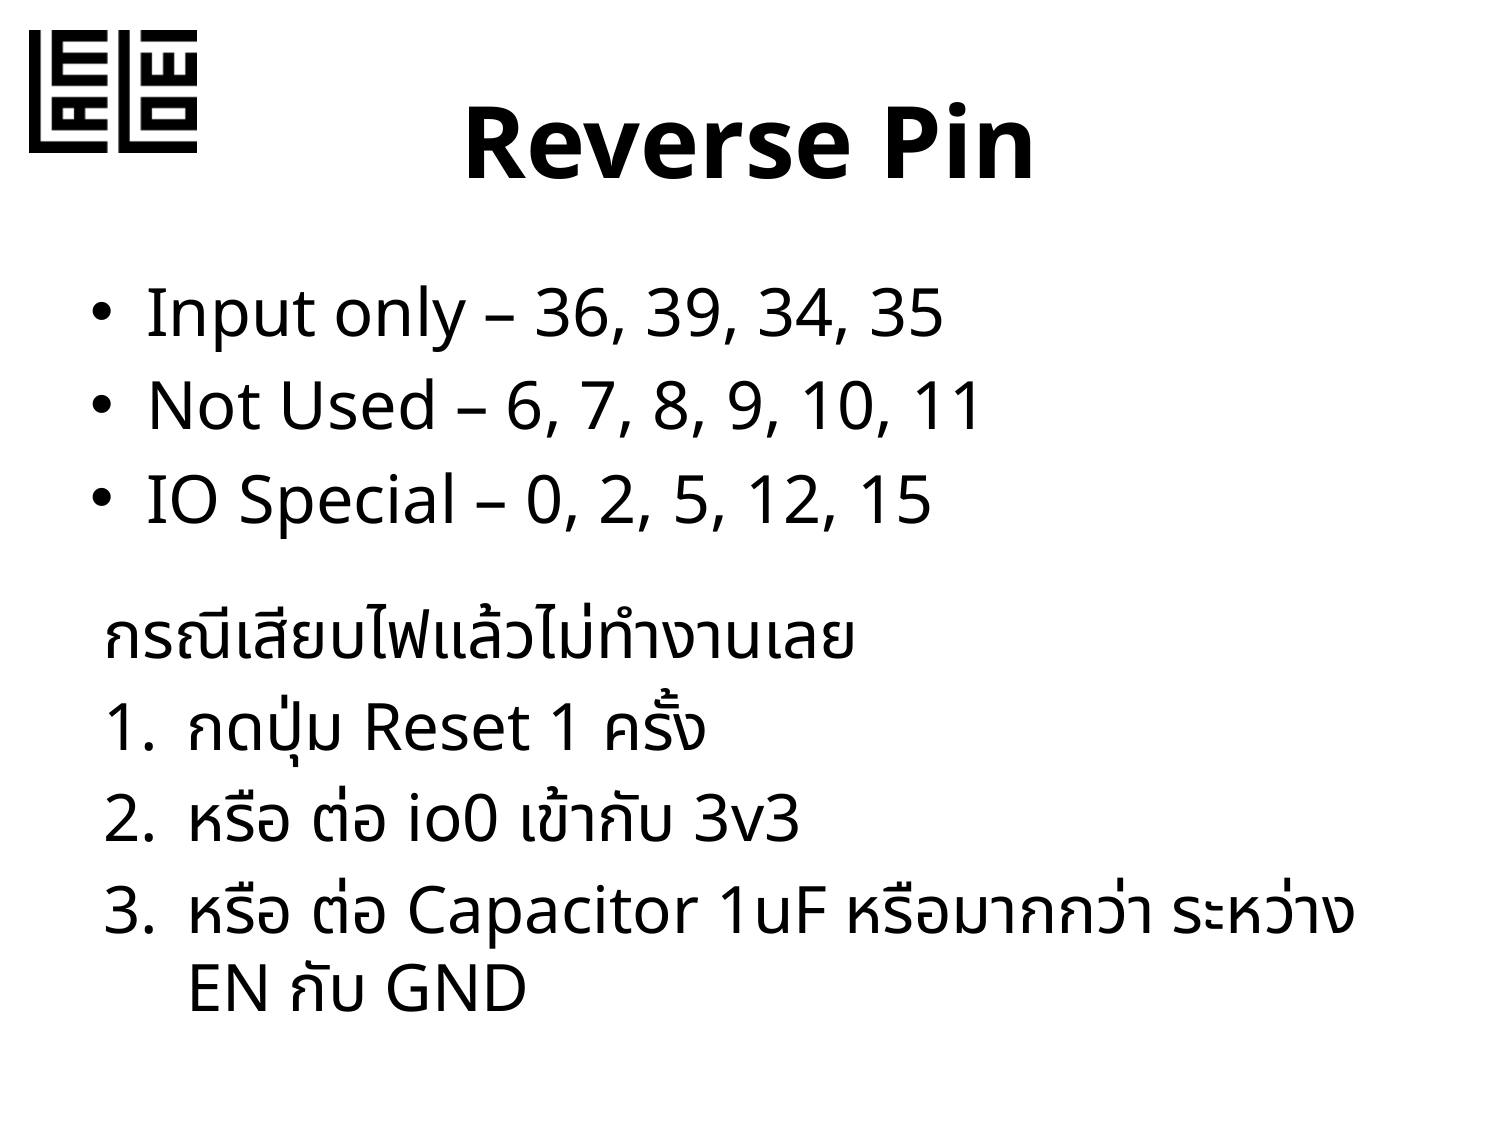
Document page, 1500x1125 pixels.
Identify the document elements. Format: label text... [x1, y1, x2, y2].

title Reverse Pin [75, 45, 1425, 233]
list Input only – 36, 39, 34, 35 Not Used – 6, 7, 8, 9, 10, 11 IO Special – 0, 2, 5, 12, 15 [75, 262, 1425, 598]
picture [29, 30, 197, 153]
text_box กรณีเสียบไฟแล้วไม่ทำงานเลย กดปุ่ม Reset 1 ครั้ง หรือ ต่อ io0 เข้ากับ 3v3 หรือ ต่อ Capacitor 1uF หรือมากกว่า ระหว่าง EN กับ GND [88, 586, 1439, 1035]
